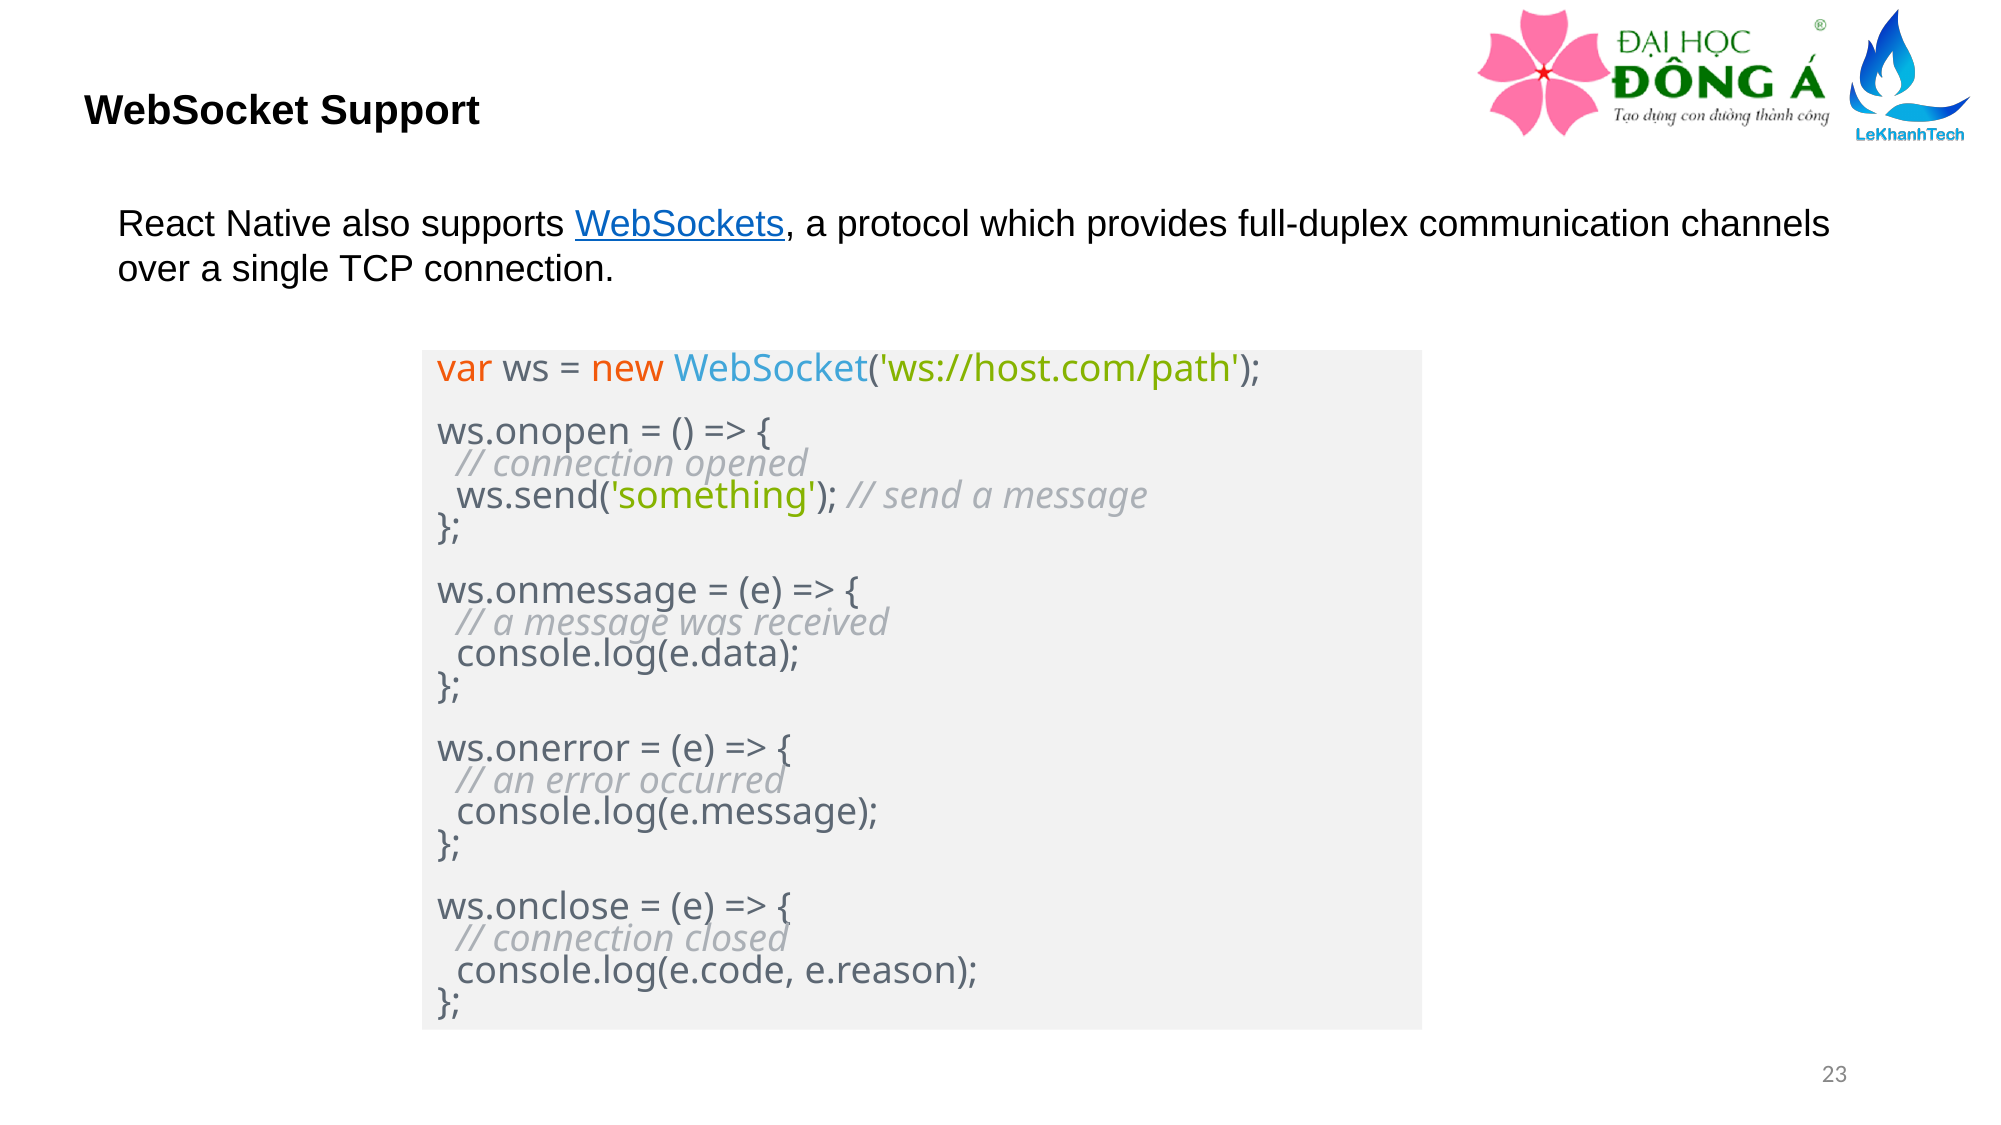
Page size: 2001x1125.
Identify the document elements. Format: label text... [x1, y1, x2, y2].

text_box React Native also supports WebSockets, a protocol which provides full-duplex communication channels over a single TCP connection. [102, 191, 1863, 297]
picture [1465, 5, 1980, 144]
slide_number 23 [1412, 1042, 1863, 1103]
text_box WebSocket Support [69, 75, 775, 140]
text_box var ws = new WebSocket('ws://host.com/path'); ws.onopen = () => { // connection opened ws.send('something'); // send a message }; ws.onmessage = (e) => { // a message was received console.log(e.data); }; ws.onerror = (e) => { // an error occurred console.log(e.message); }; ws.onclose = (e) => { // connection closed console.log(e.code, e.reason); }; [422, 350, 1423, 1030]
